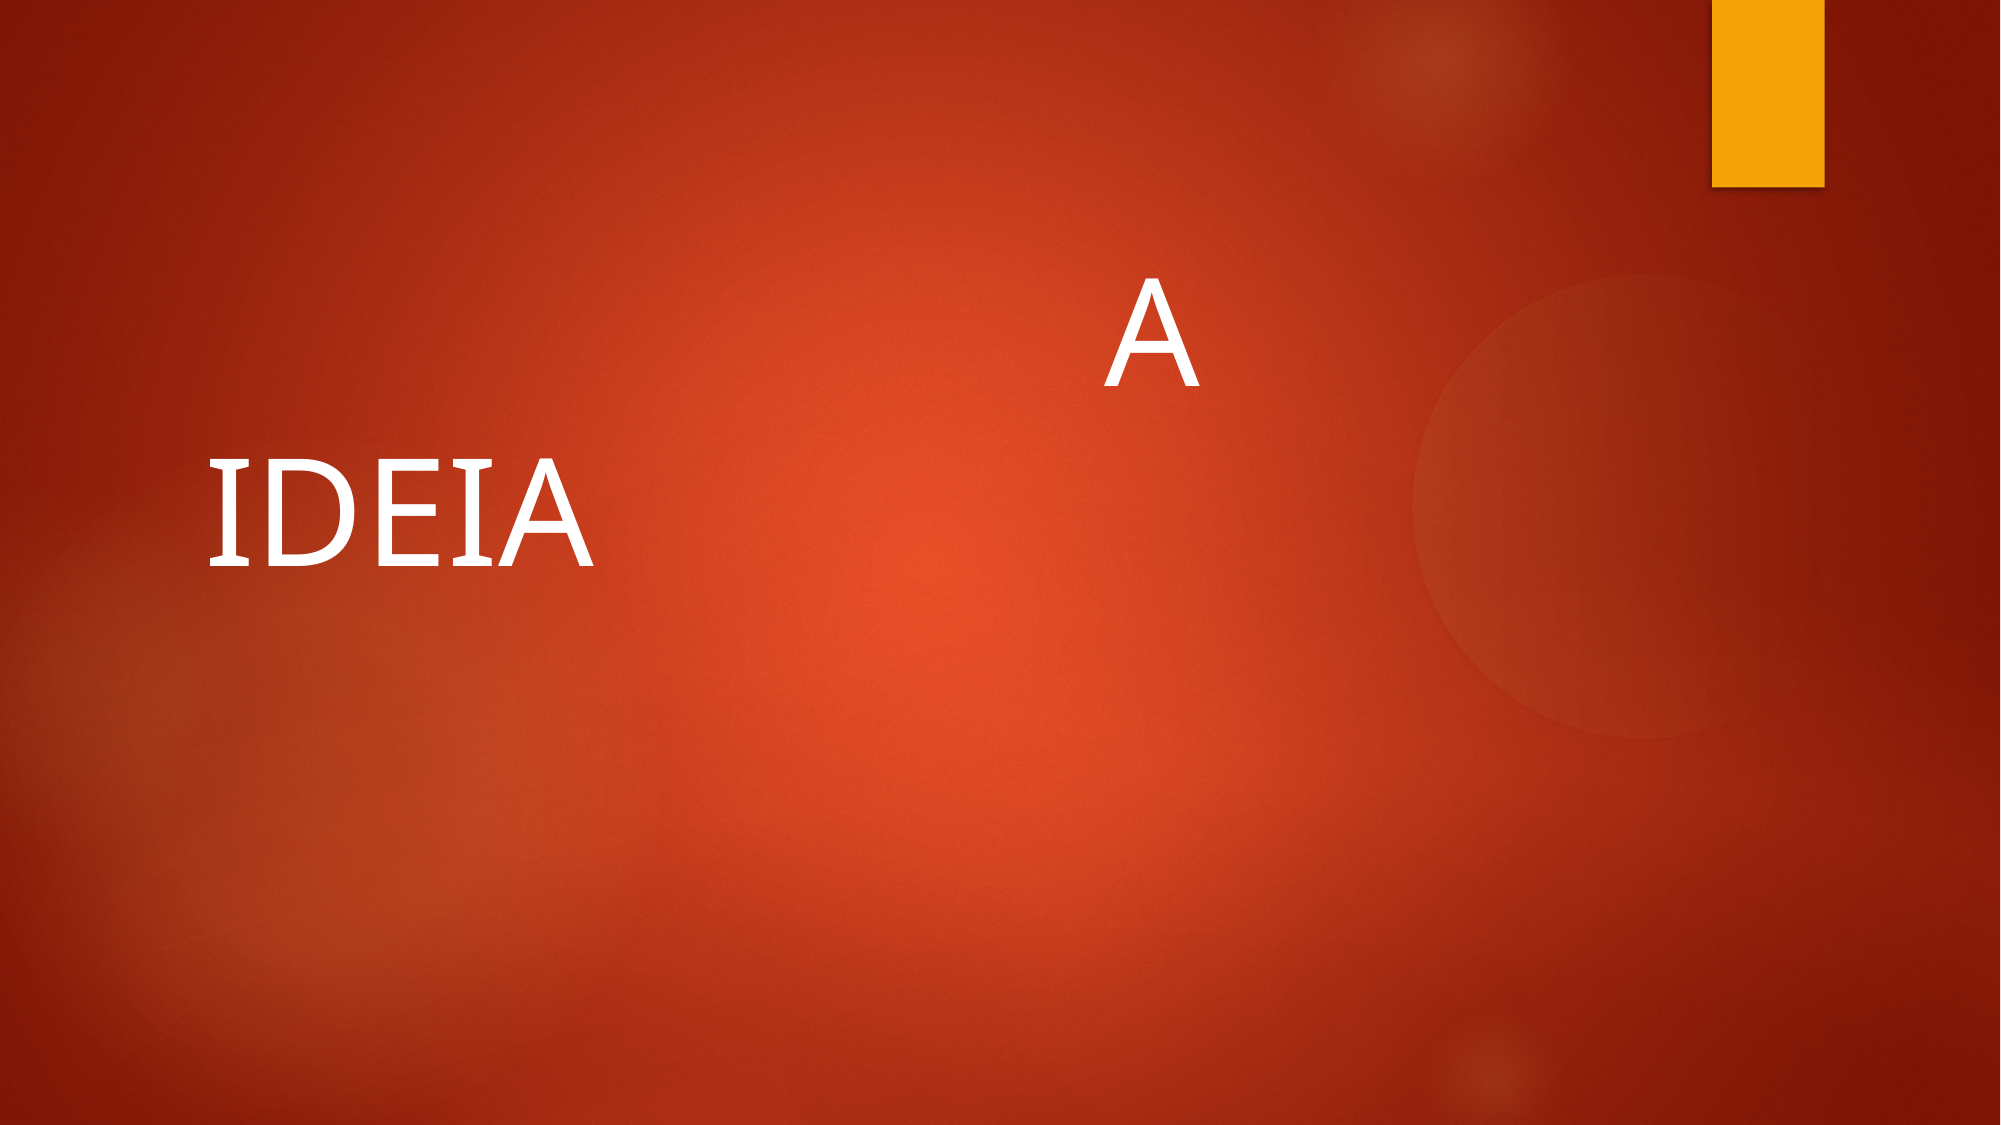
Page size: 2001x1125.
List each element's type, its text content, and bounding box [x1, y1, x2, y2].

text_box A IDEIA [189, 237, 1638, 783]
text_box [189, 783, 1638, 925]
picture [0, 0, 2001, 1125]
